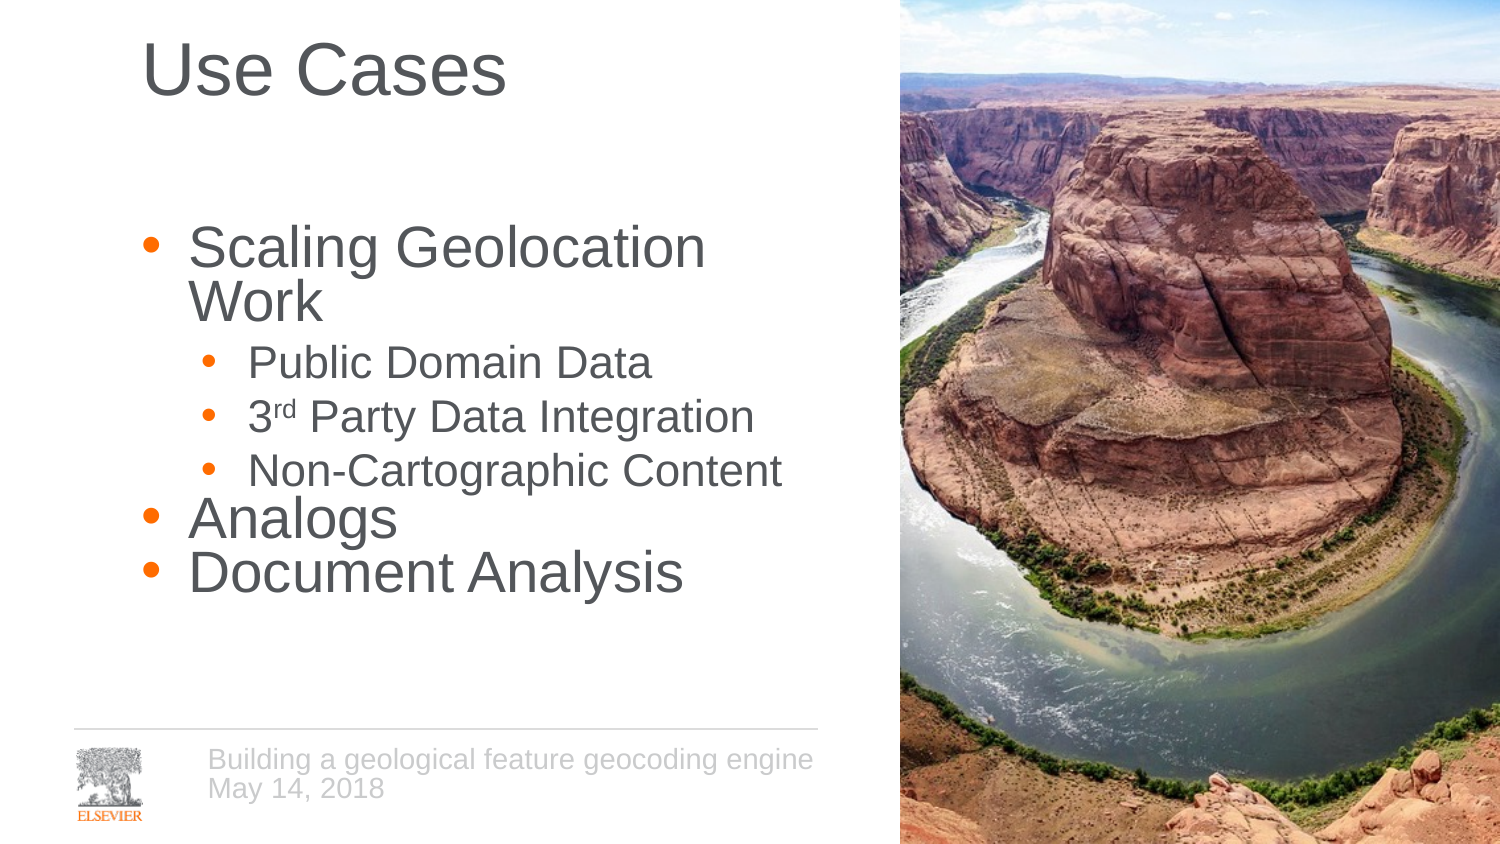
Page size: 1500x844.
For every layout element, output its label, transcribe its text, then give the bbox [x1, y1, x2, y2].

picture [76, 747, 143, 821]
picture [899, 0, 1500, 844]
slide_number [207, 775, 714, 798]
list Scaling Geolocation Work Public Domain Data 3rd Party Data Integration Non-Cartographic Content Analogs Document Analysis [126, 125, 821, 712]
footer Building a geological feature geocoding engine [207, 746, 899, 769]
title Use Cases [126, 10, 899, 87]
